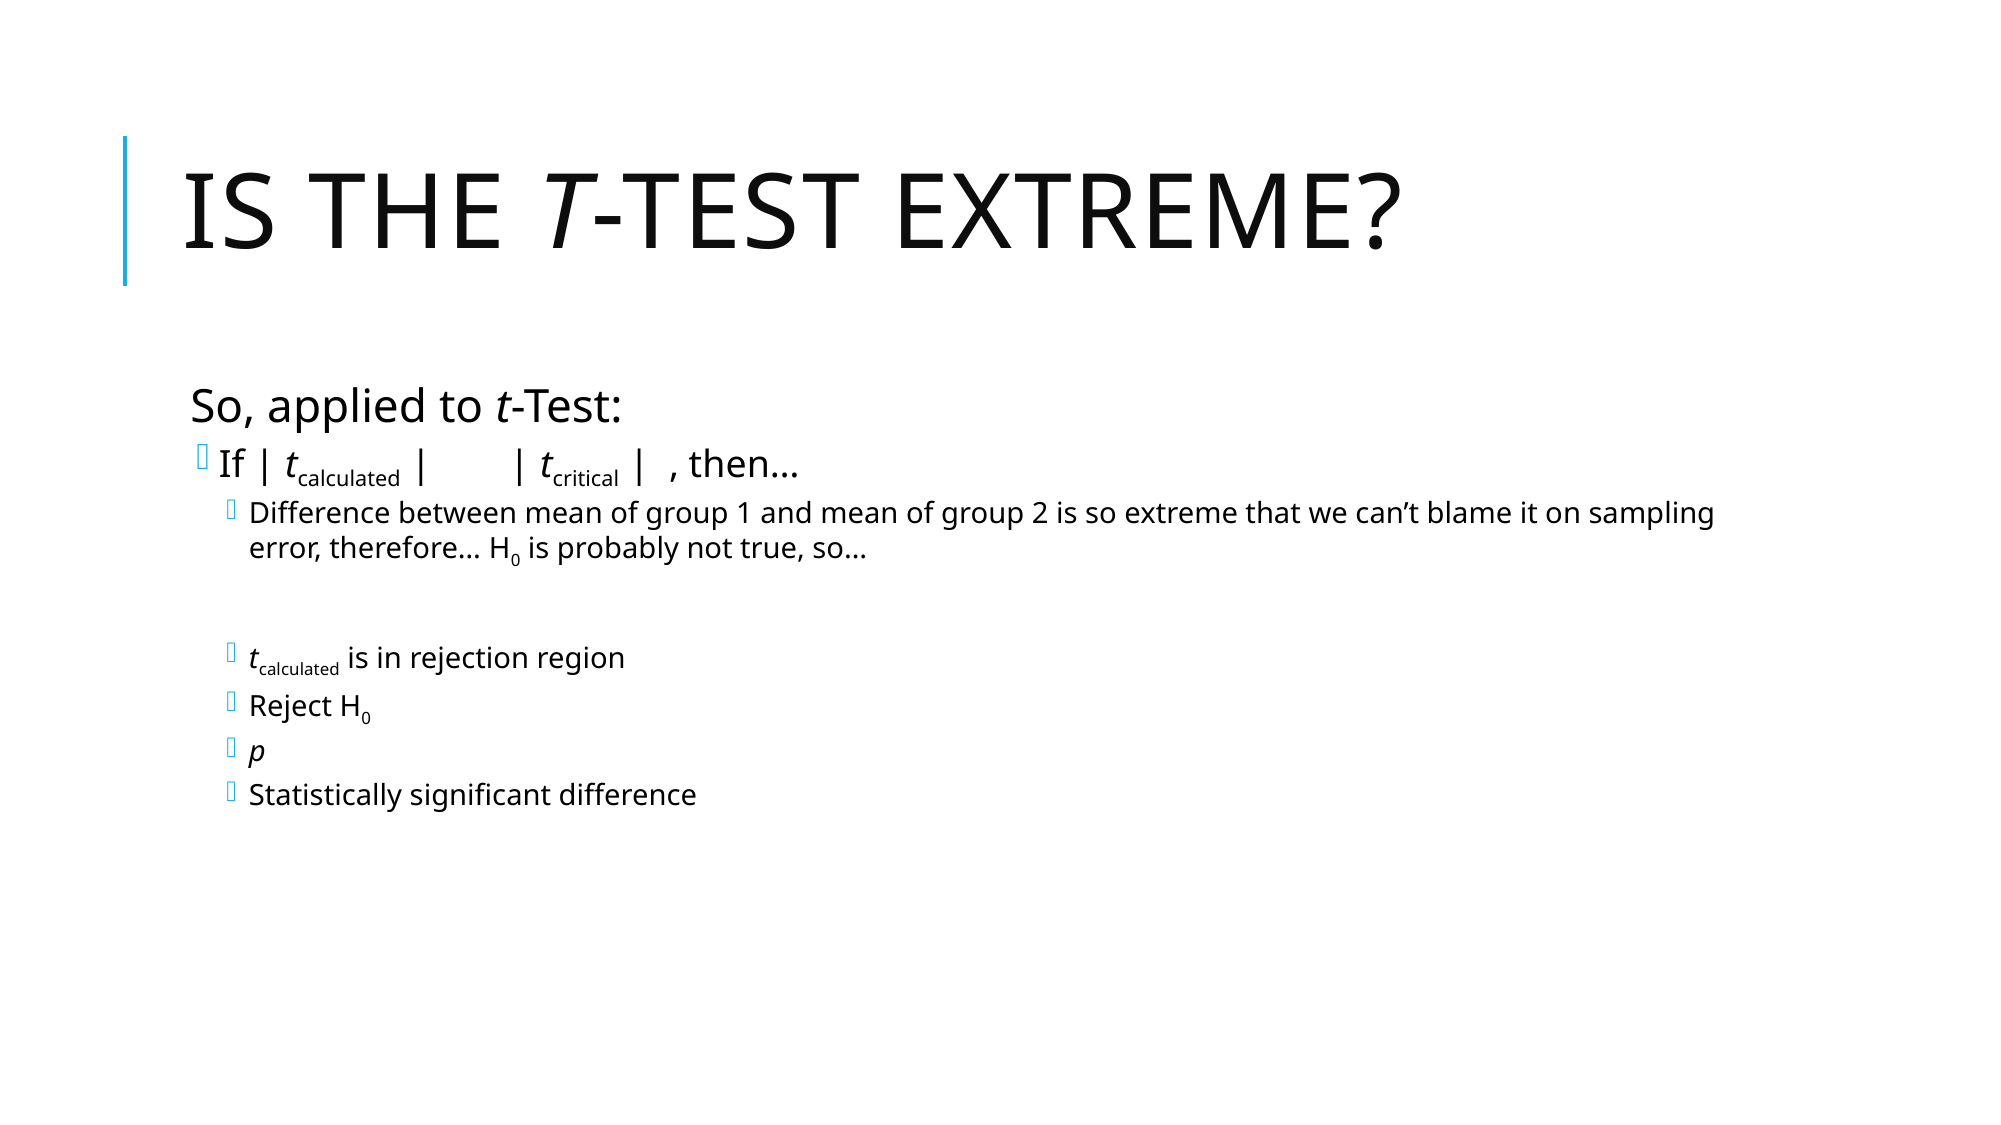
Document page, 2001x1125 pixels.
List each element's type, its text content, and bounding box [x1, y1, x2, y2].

title Is the t-Test extreme? [168, 96, 1763, 342]
